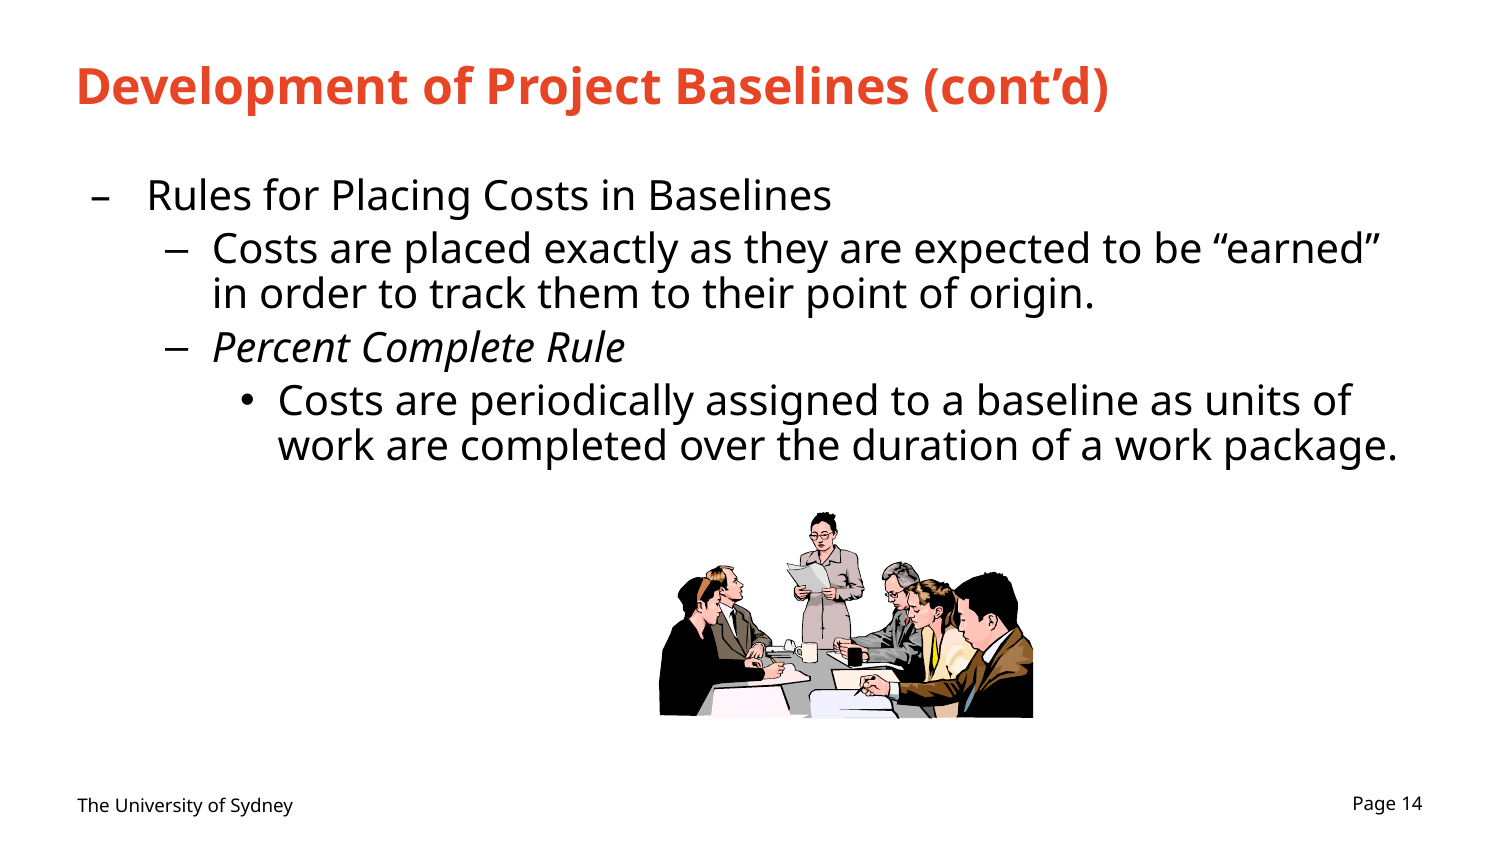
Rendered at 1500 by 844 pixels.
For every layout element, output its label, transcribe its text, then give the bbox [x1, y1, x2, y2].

title Development of Project Baselines (cont’d) [75, 14, 1425, 155]
list Rules for Placing Costs in Baselines Costs are placed exactly as they are expected to be “earned” in order to track them to their point of origin. Percent Complete Rule Costs are periodically assigned to a baseline as units of work are completed over the duration of a work package. [75, 167, 1425, 754]
picture [658, 508, 1037, 722]
